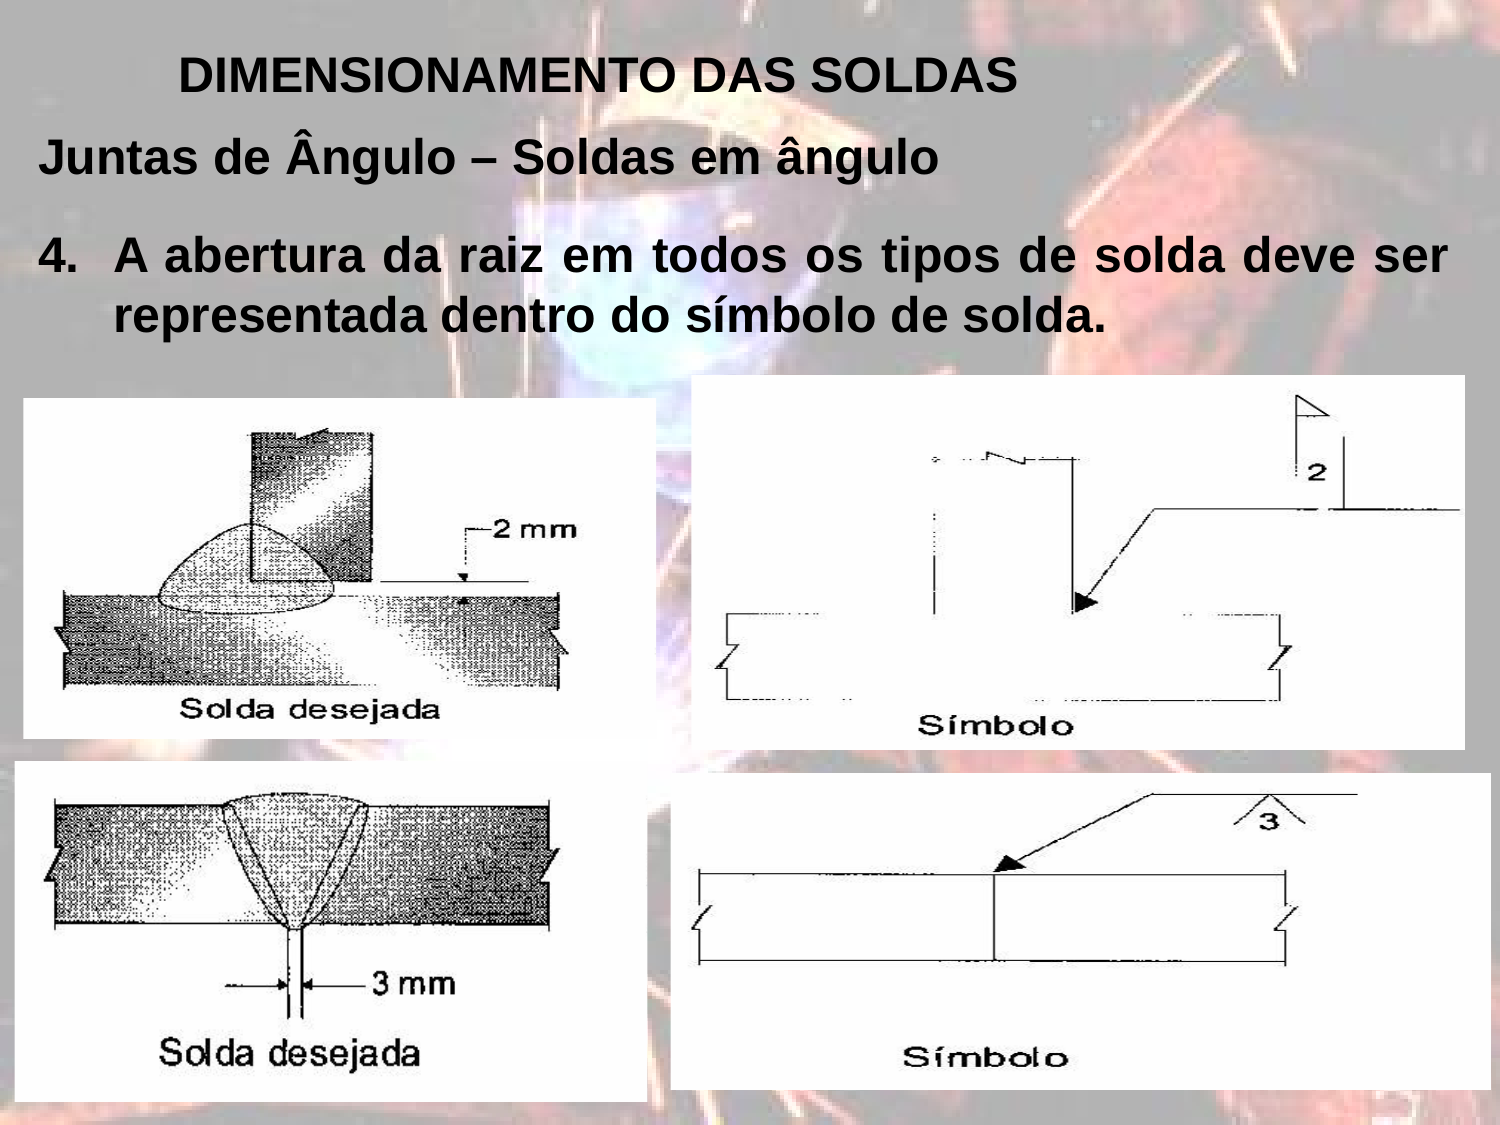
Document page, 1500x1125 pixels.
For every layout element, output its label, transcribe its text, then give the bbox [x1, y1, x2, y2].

text_box DIMENSIONAMENTO DAS SOLDAS [163, 35, 1231, 110]
picture [0, 0, 1500, 1125]
text_box Juntas de Ângulo – Soldas em ângulo A abertura da raiz em todos os tipos de solda deve ser representada dentro do símbolo de solda. [23, 117, 1465, 350]
